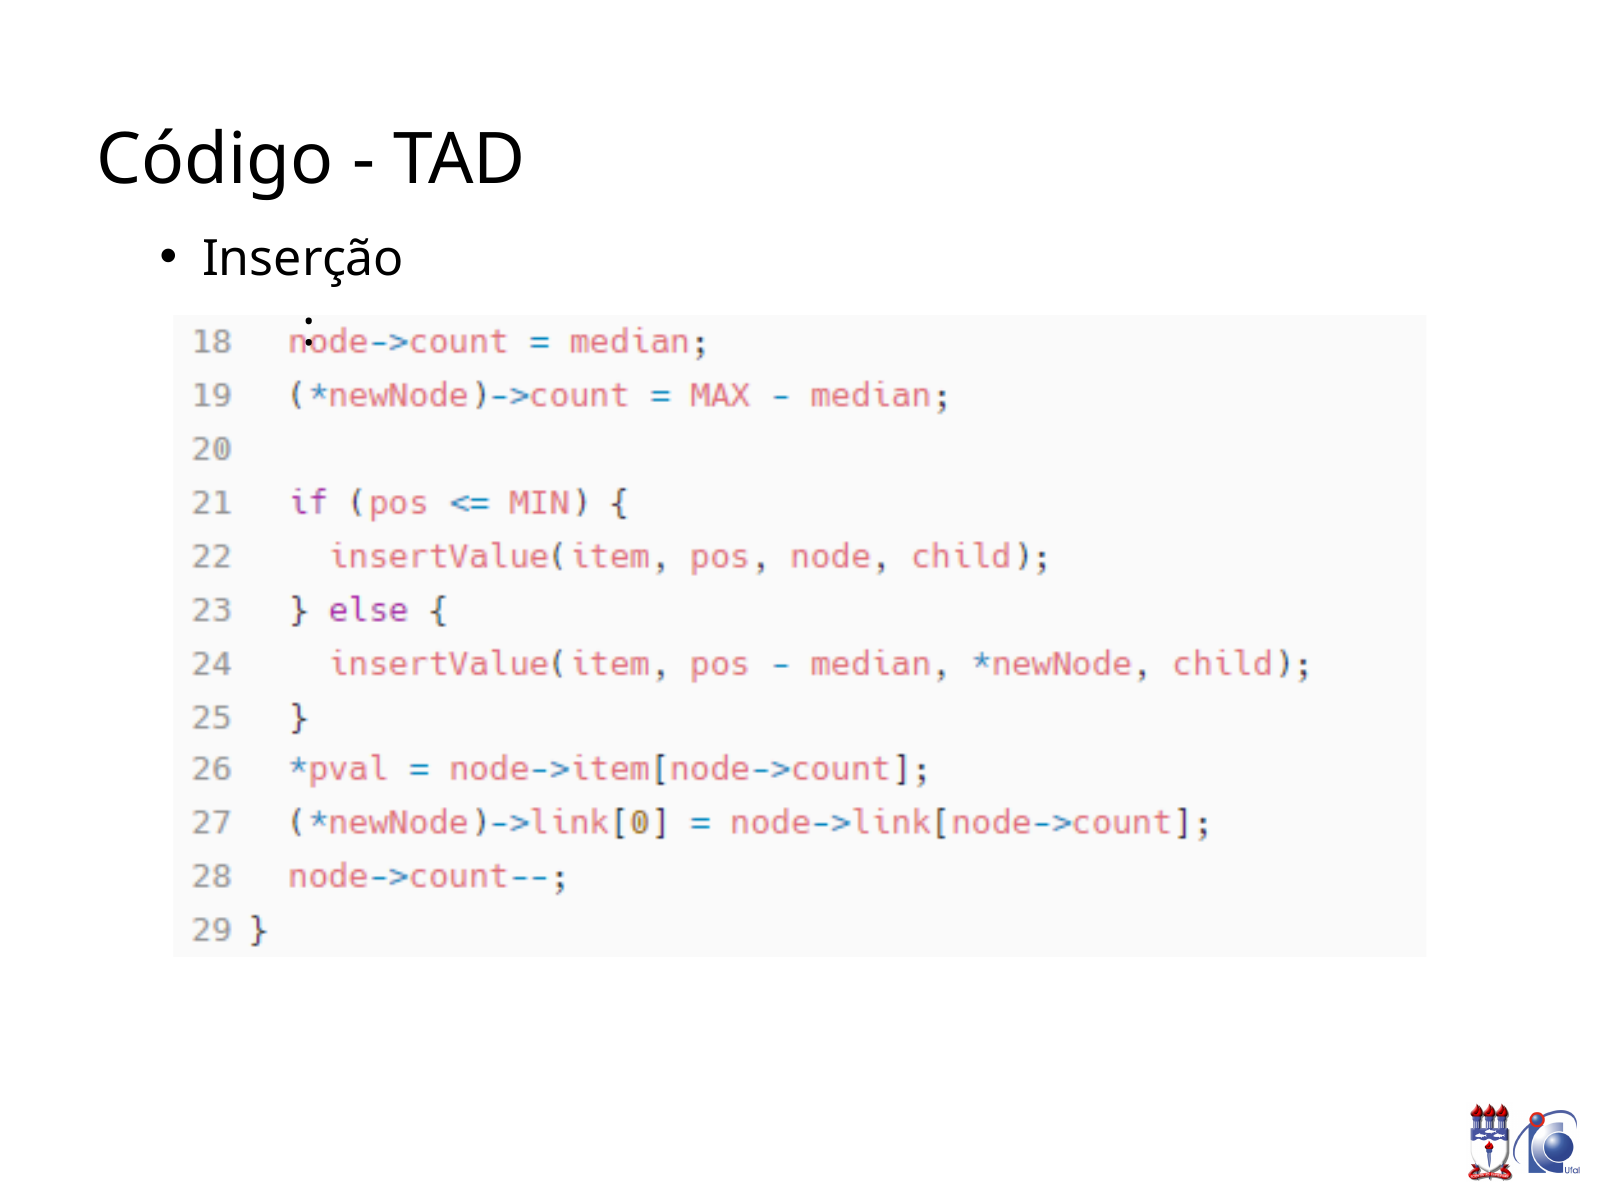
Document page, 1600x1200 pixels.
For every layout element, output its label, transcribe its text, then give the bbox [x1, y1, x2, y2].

text_box Inserção : [112, 215, 410, 356]
text_box Código - TAD [0, 98, 623, 198]
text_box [1466, 1102, 1581, 1182]
text_box [173, 315, 1427, 958]
